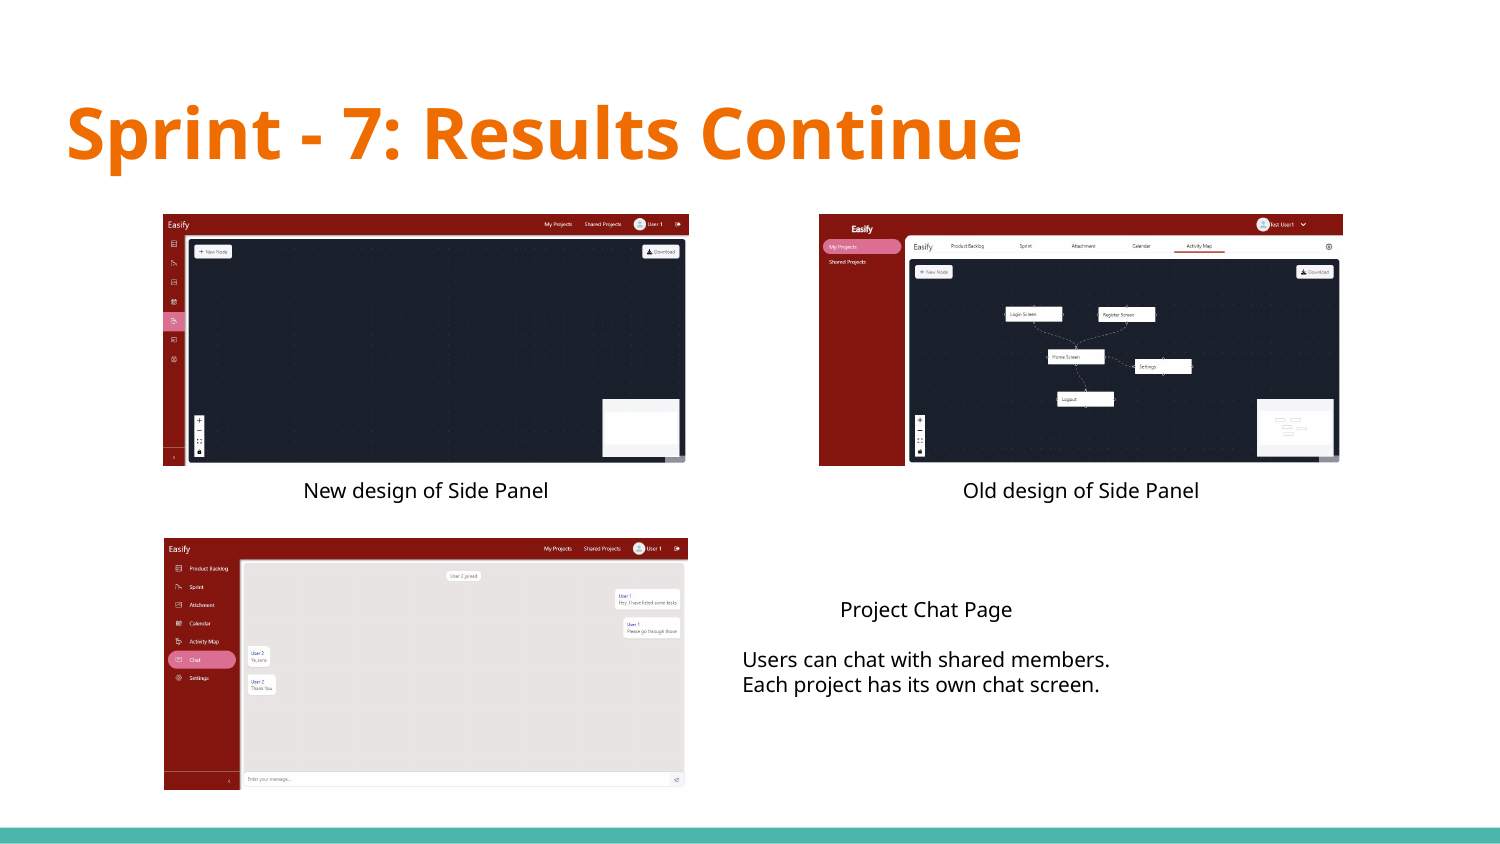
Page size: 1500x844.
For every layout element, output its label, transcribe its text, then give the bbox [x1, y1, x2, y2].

picture [164, 538, 688, 790]
text_box Old design of Side Panel [868, 474, 1295, 516]
text_box Project Chat Page Users can chat with shared members. Each project has its own chat screen. [727, 581, 1126, 712]
text_box New design of Side Panel [190, 474, 662, 516]
title Sprint - 7: Results Continue [51, 72, 1449, 189]
picture [819, 213, 1344, 466]
picture [163, 213, 689, 466]
